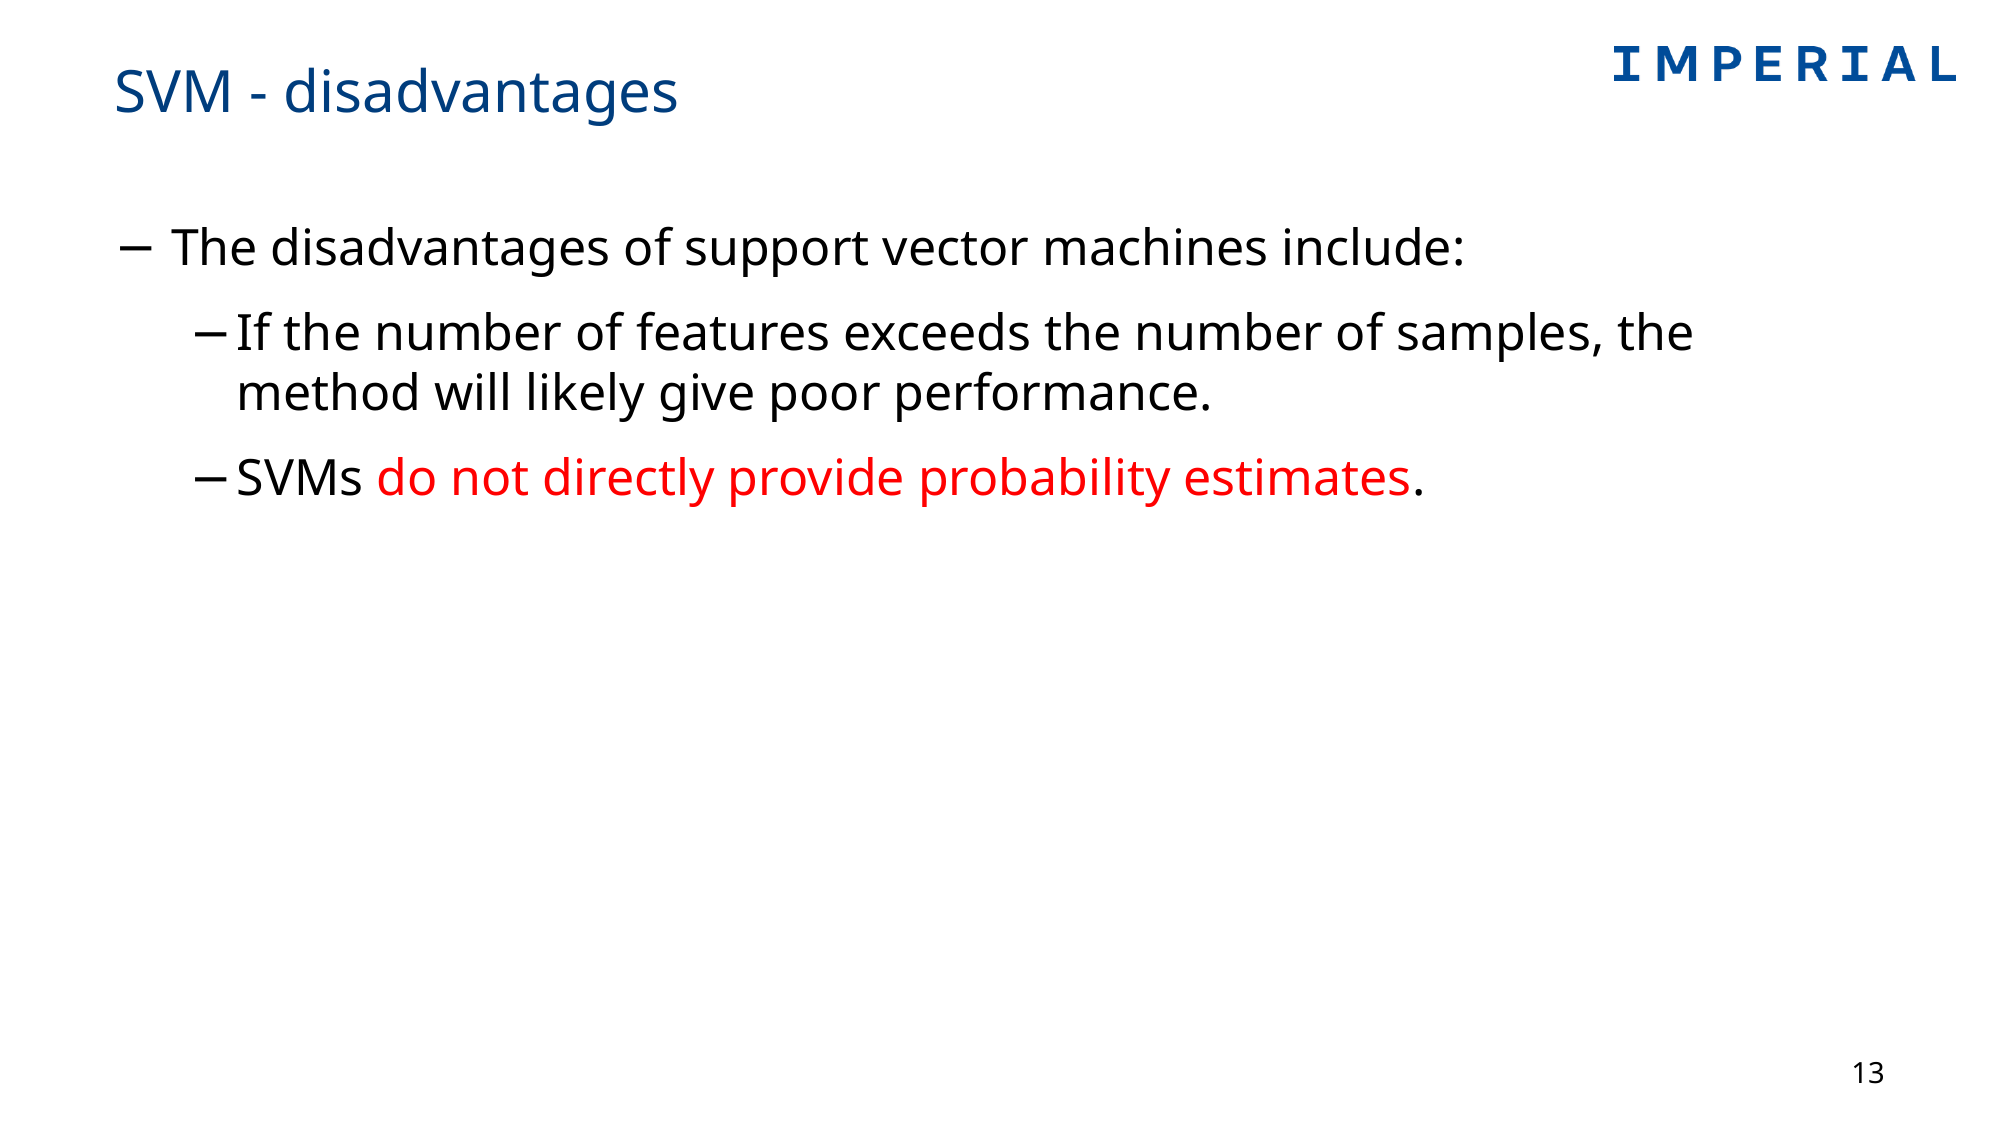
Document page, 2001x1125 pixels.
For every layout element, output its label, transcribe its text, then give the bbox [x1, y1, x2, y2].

list The disadvantages of support vector machines include: If the number of features exceeds the number of samples, the method will likely give poor performance. SVMs do not directly provide probability estimates. [99, 208, 1900, 1024]
slide_number 13 [1433, 1046, 1901, 1103]
picture [1900, 46, 1956, 81]
title SVM - disadvantages [99, 0, 1900, 184]
